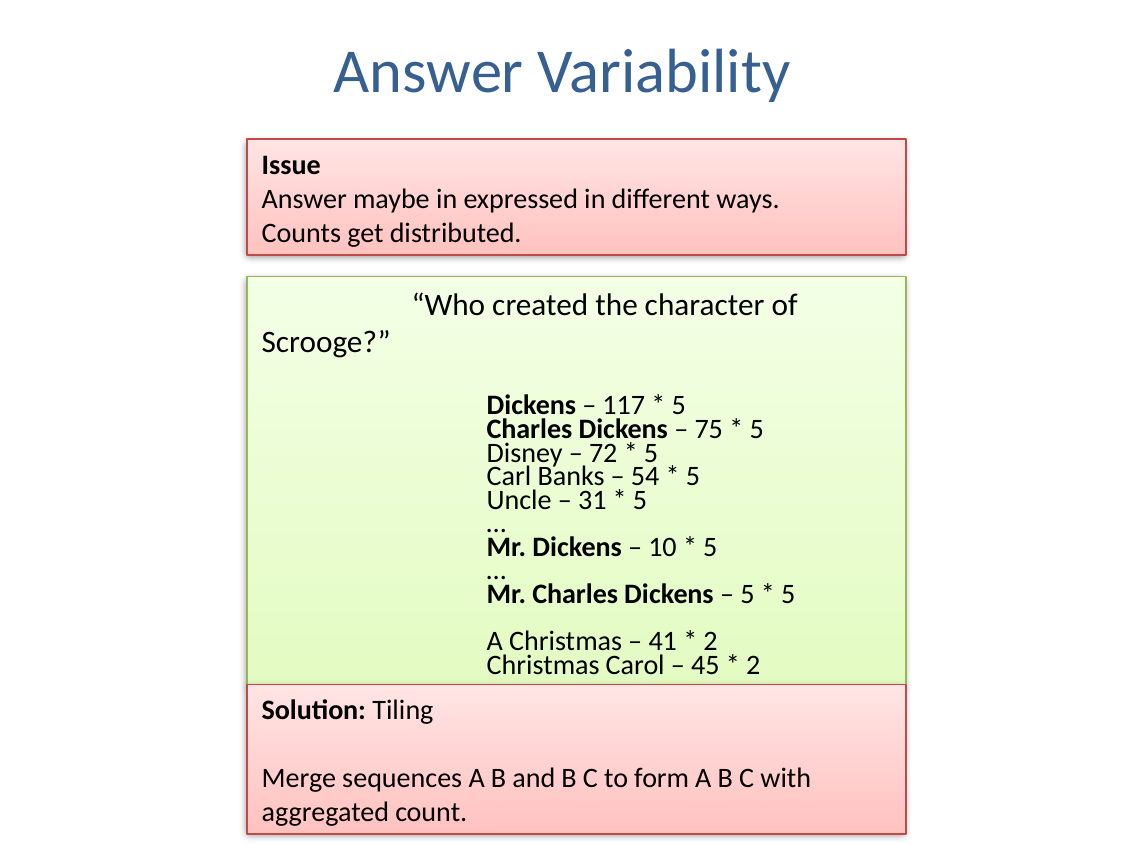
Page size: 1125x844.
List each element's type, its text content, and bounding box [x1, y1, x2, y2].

text_box “Who created the character of Scrooge?” Dickens – 117 * 5 Charles Dickens – 75 * 5 Disney – 72 * 5 Carl Banks – 54 * 5 Uncle – 31 * 5 … Mr. Dickens – 10 * 5 … Mr. Charles Dickens – 5 * 5 A Christmas – 41 * 2 Christmas Carol – 45 * 2 [246, 276, 907, 684]
text_box Issue Answer maybe in expressed in different ways. Counts get distributed. [246, 138, 907, 256]
title Answer Variability [0, 0, 1125, 135]
text_box Solution: Tiling Merge sequences A B and B C to form A B C with aggregated count. [246, 684, 907, 835]
